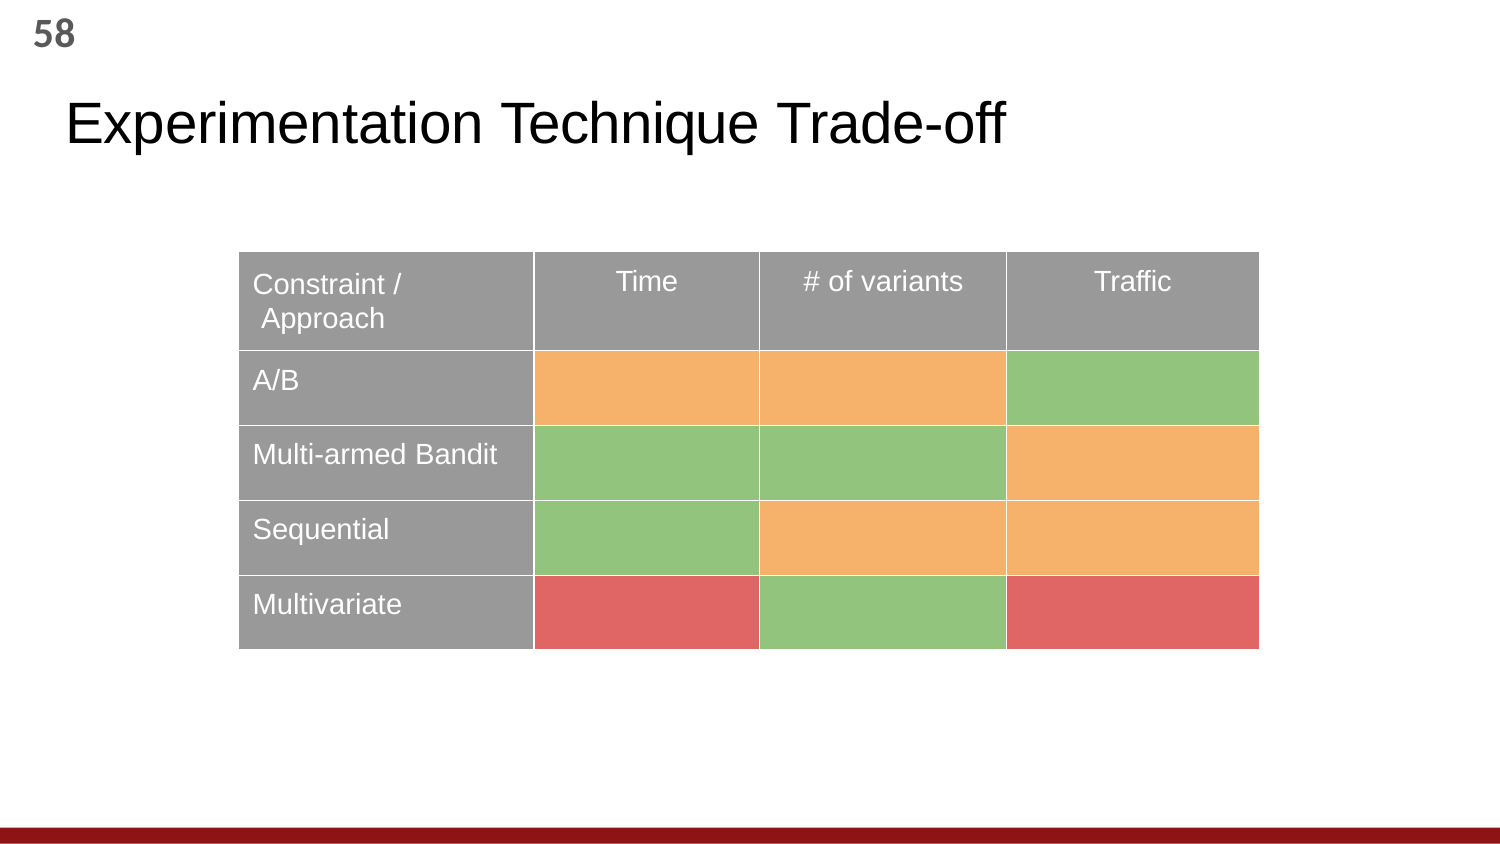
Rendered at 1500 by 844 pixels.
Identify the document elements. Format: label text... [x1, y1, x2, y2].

table_cell [760, 501, 1006, 575]
table_cell A/B [239, 351, 533, 425]
text_box 58 [30, 3, 78, 56]
table_cell [535, 501, 759, 575]
table_cell [1007, 576, 1259, 649]
table_header Time [535, 252, 759, 350]
table_cell [535, 426, 759, 500]
table_cell [535, 576, 759, 649]
table_cell [535, 351, 759, 425]
table_cell [760, 426, 1006, 500]
table_header Traffic [1007, 252, 1259, 350]
table_cell [1007, 351, 1259, 425]
table_cell Multivariate [239, 576, 533, 649]
table_header Constraint / Approach [239, 252, 533, 350]
table_cell [1007, 426, 1259, 500]
table_cell [760, 576, 1006, 649]
table_cell [1007, 501, 1259, 575]
title Experimentation Technique Trade-off [63, 82, 1017, 226]
table_cell Multi-armed Bandit [239, 426, 533, 500]
table_cell Sequential [239, 501, 533, 575]
table_header # of variants [760, 252, 1006, 350]
table_cell [760, 351, 1006, 425]
